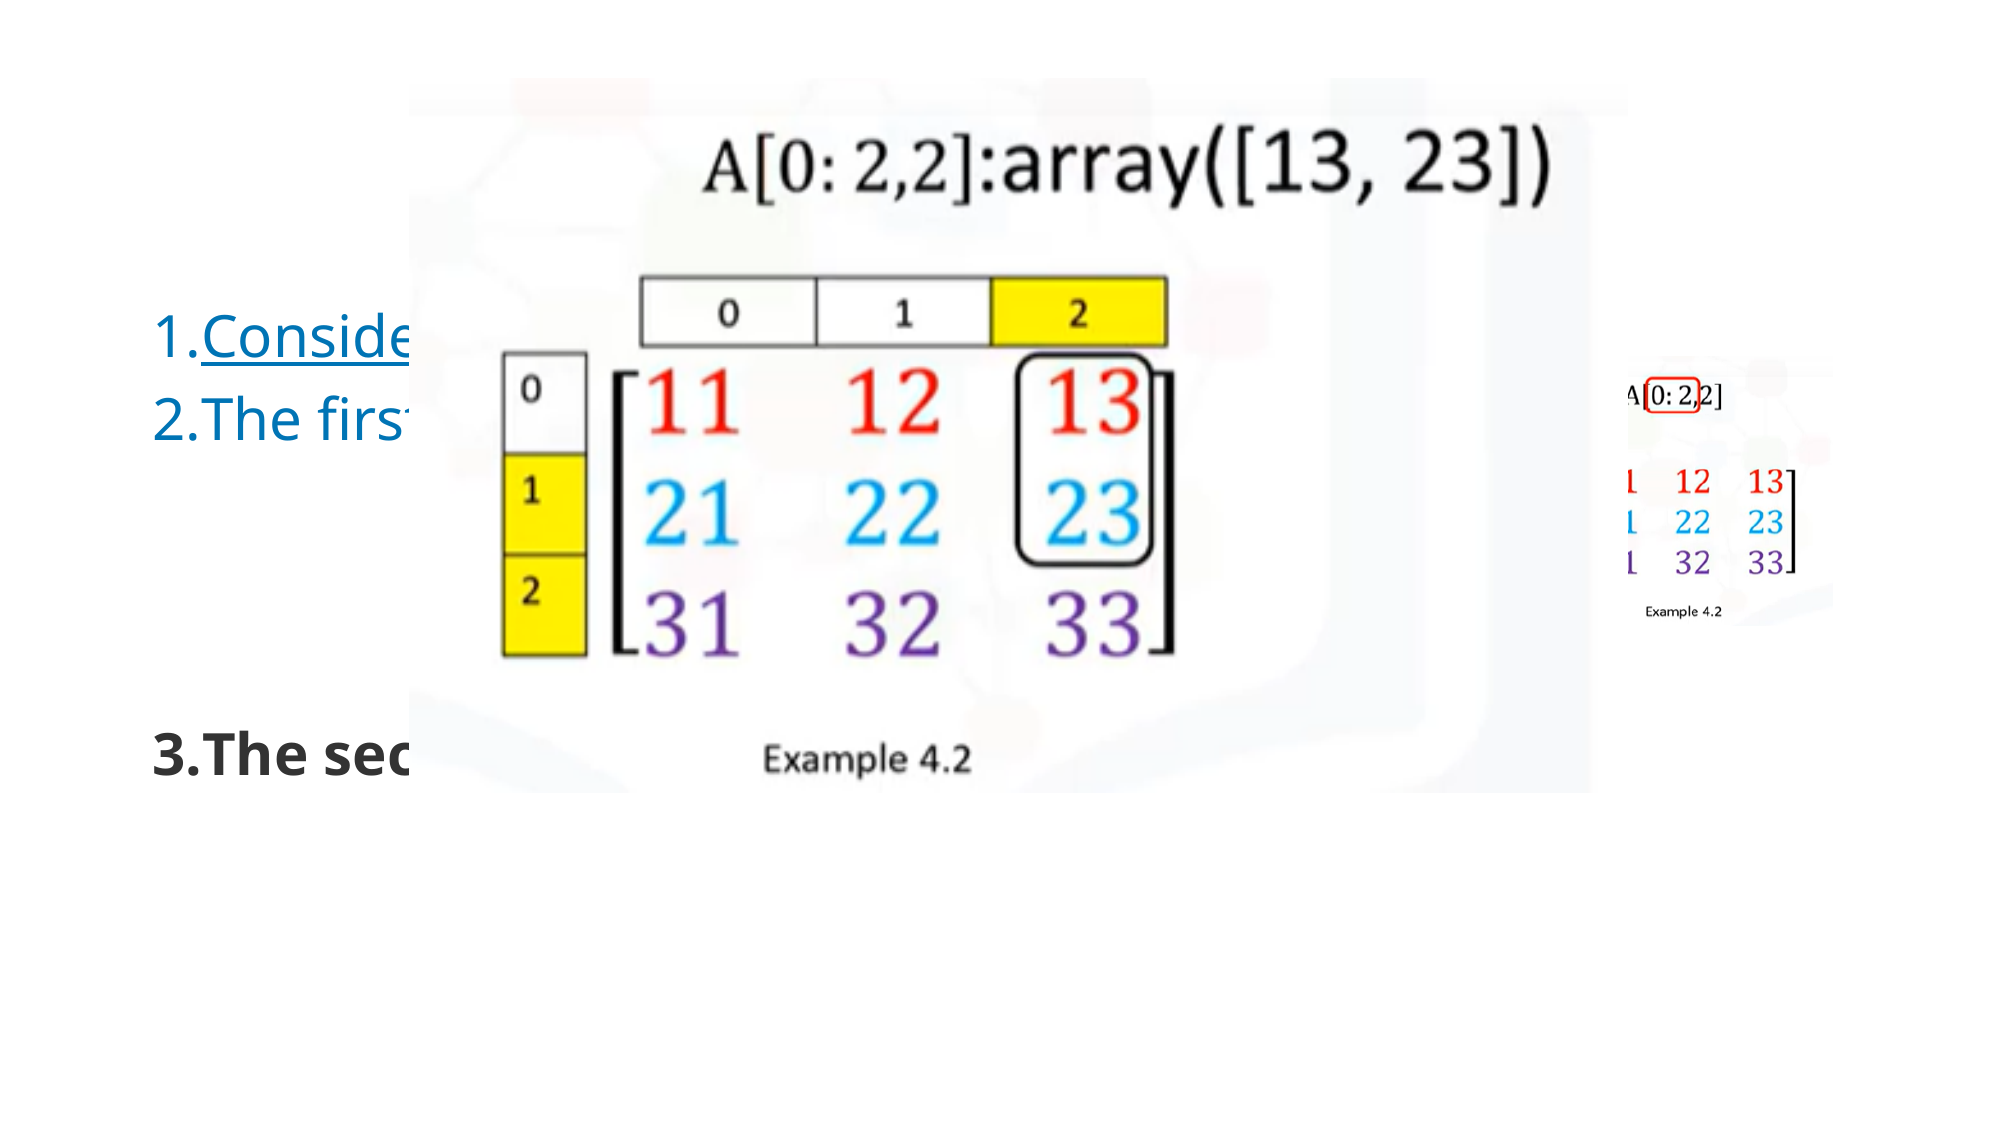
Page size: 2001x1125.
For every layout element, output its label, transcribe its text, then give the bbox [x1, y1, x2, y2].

list Consider this example. The first index corresponds to the last two rows. The second index accesses the last column. [137, 299, 1863, 1014]
picture [409, 78, 1833, 793]
